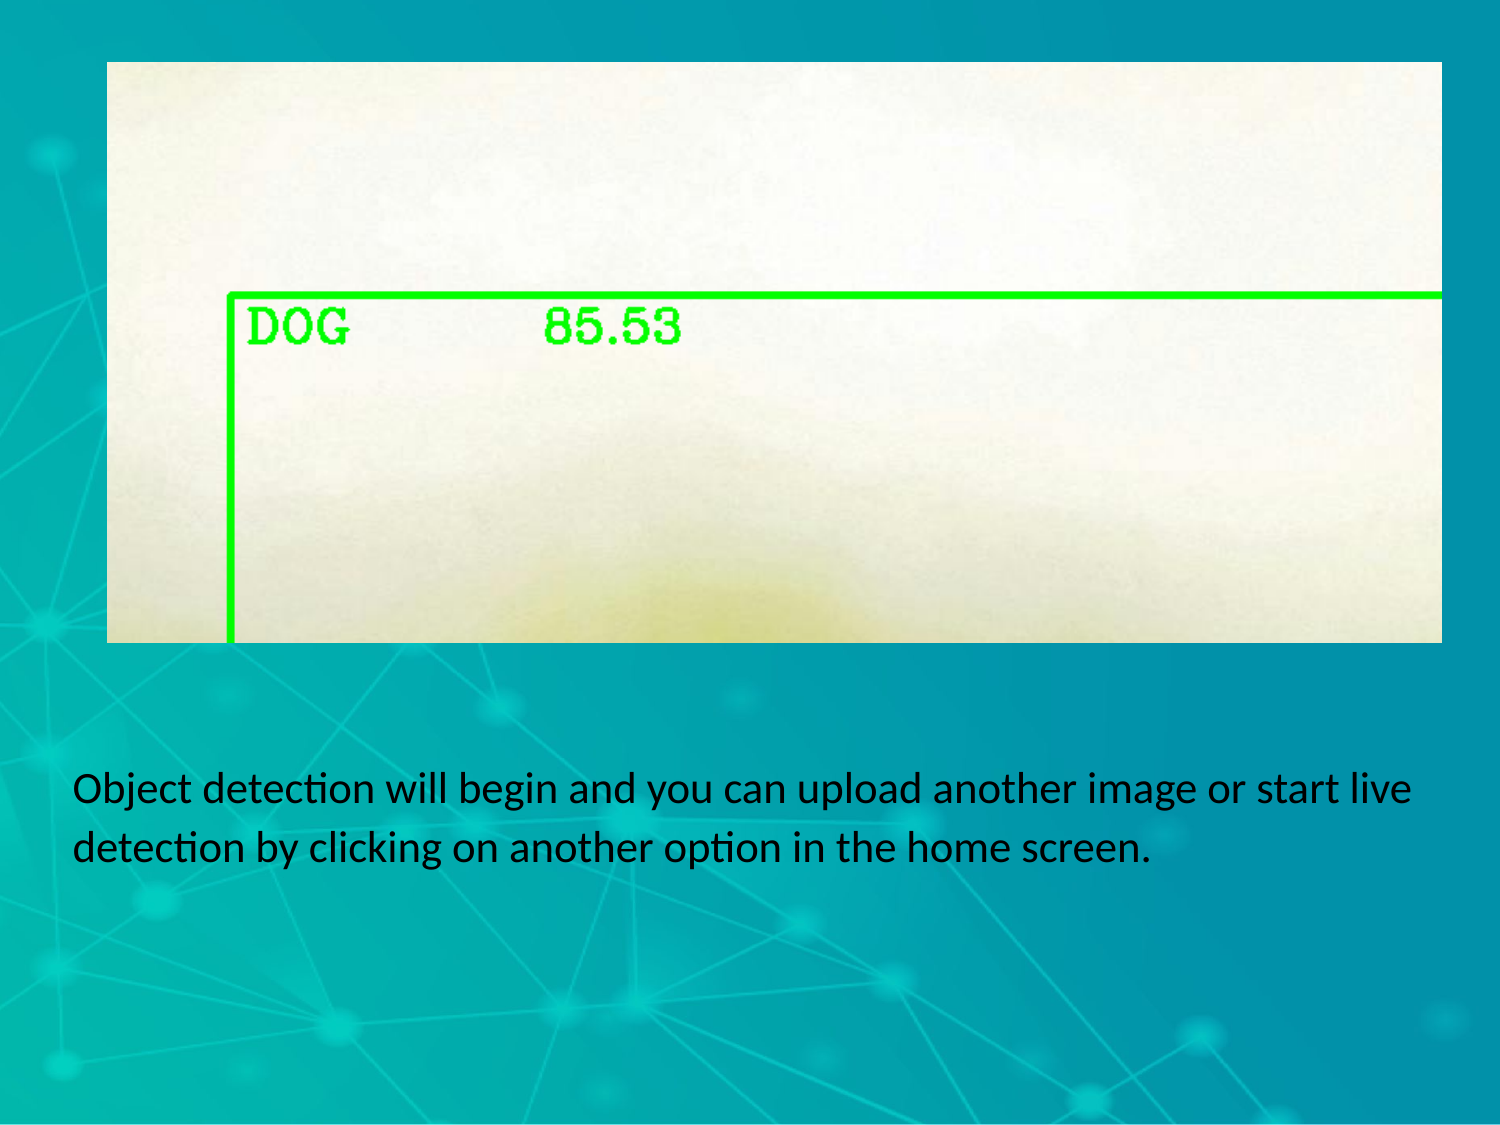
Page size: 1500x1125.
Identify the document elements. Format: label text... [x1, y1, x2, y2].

picture [0, 0, 1500, 1125]
text_box Object detection will begin and you can upload another image or start live detection by clicking on another option in the home screen. [57, 739, 1469, 886]
